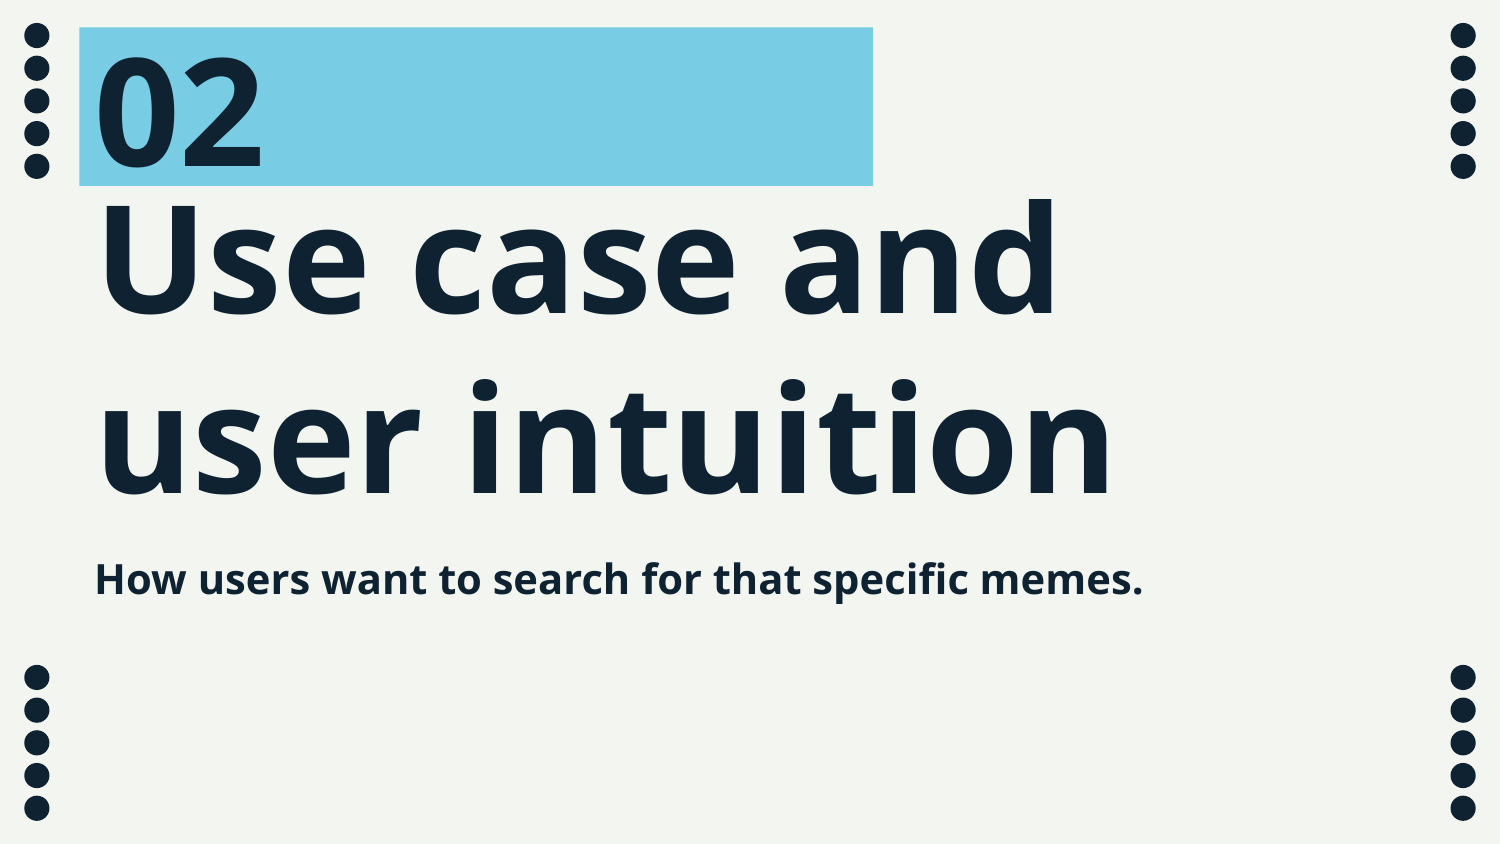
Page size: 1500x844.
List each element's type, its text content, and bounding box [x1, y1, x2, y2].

title Use case and user intuition [79, 190, 1261, 539]
text_box 02 [79, 27, 874, 186]
subtitle How users want to search for that specific memes. [79, 538, 1199, 700]
